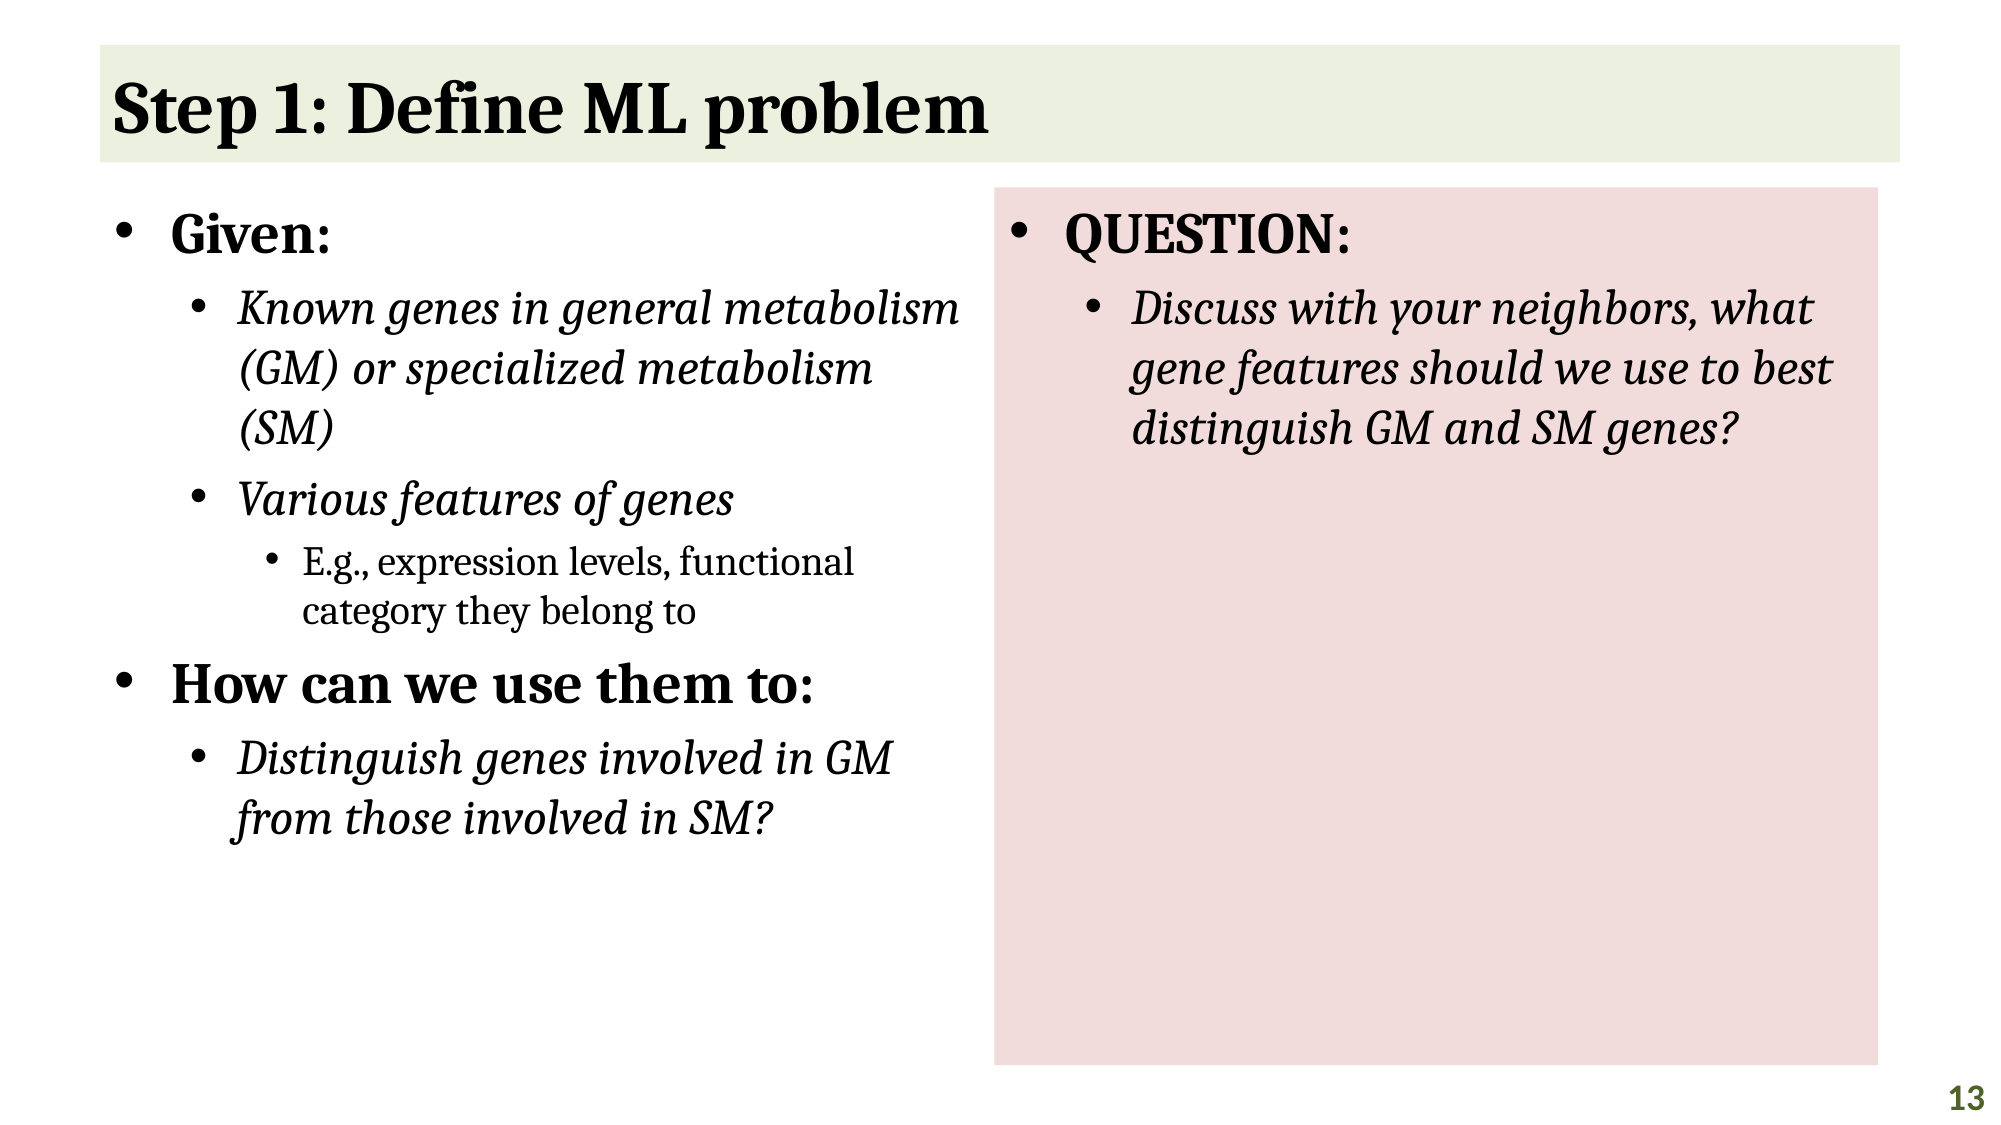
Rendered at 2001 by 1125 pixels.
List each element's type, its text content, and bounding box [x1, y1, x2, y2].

slide_number 13 [1899, 1065, 2000, 1125]
text_box QUESTION: Discuss with your neighbors, what gene features should we use to best distinguish GM and SM genes? [994, 187, 1878, 1066]
title Step 1: Define ML problem [99, 44, 1901, 163]
list Given: Known genes in general metabolism (GM) or specialized metabolism (SM) Various features of genes E.g., expression levels, functional category they belong to How can we use them to: Distinguish genes involved in GM from those involved in SM? [99, 187, 984, 1066]
